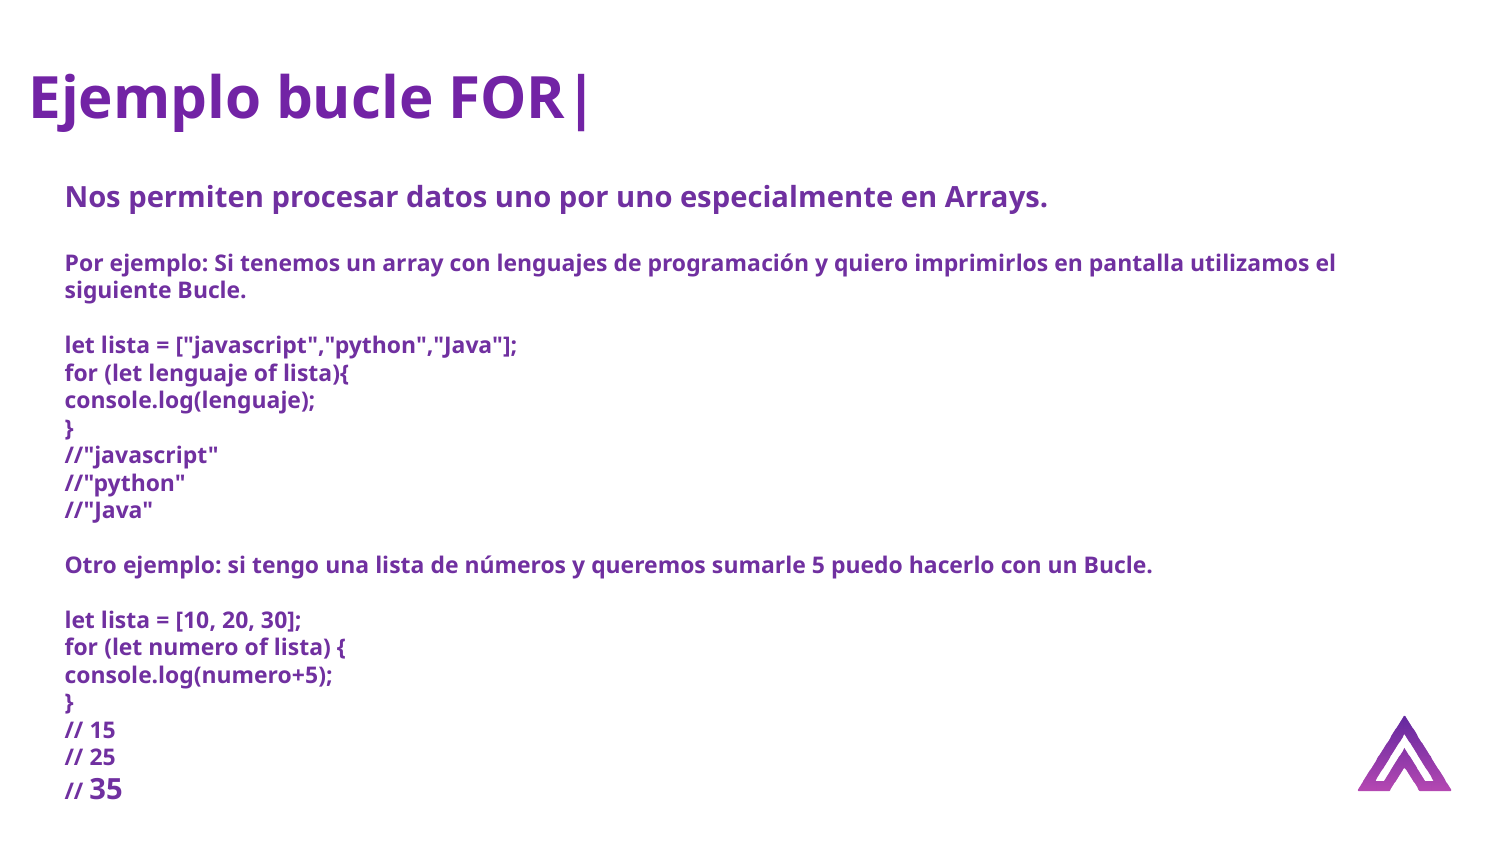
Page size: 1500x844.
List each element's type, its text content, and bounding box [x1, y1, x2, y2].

picture [1348, 705, 1459, 803]
text_box Ejemplo bucle FOR| [0, 45, 803, 146]
text_box Nos permiten procesar datos uno por uno especialmente en Arrays. Por ejemplo: Si tenemos un array con lenguajes de programación y quiero imprimirlos en pantalla utilizamos el siguiente Bucle. let lista = ["javascript","python","Java"]; for (let lenguaje of lista){ console.log(lenguaje); } //"javascript" //"python" //"Java" Otro ejemplo: si tengo una lista de números y queremos sumarle 5 puedo hacerlo con un Bucle. let lista = [10, 20, 30]; for (let numero of lista) { console.log(numero+5); } // 15 // 25 // 35 [49, 163, 1404, 826]
